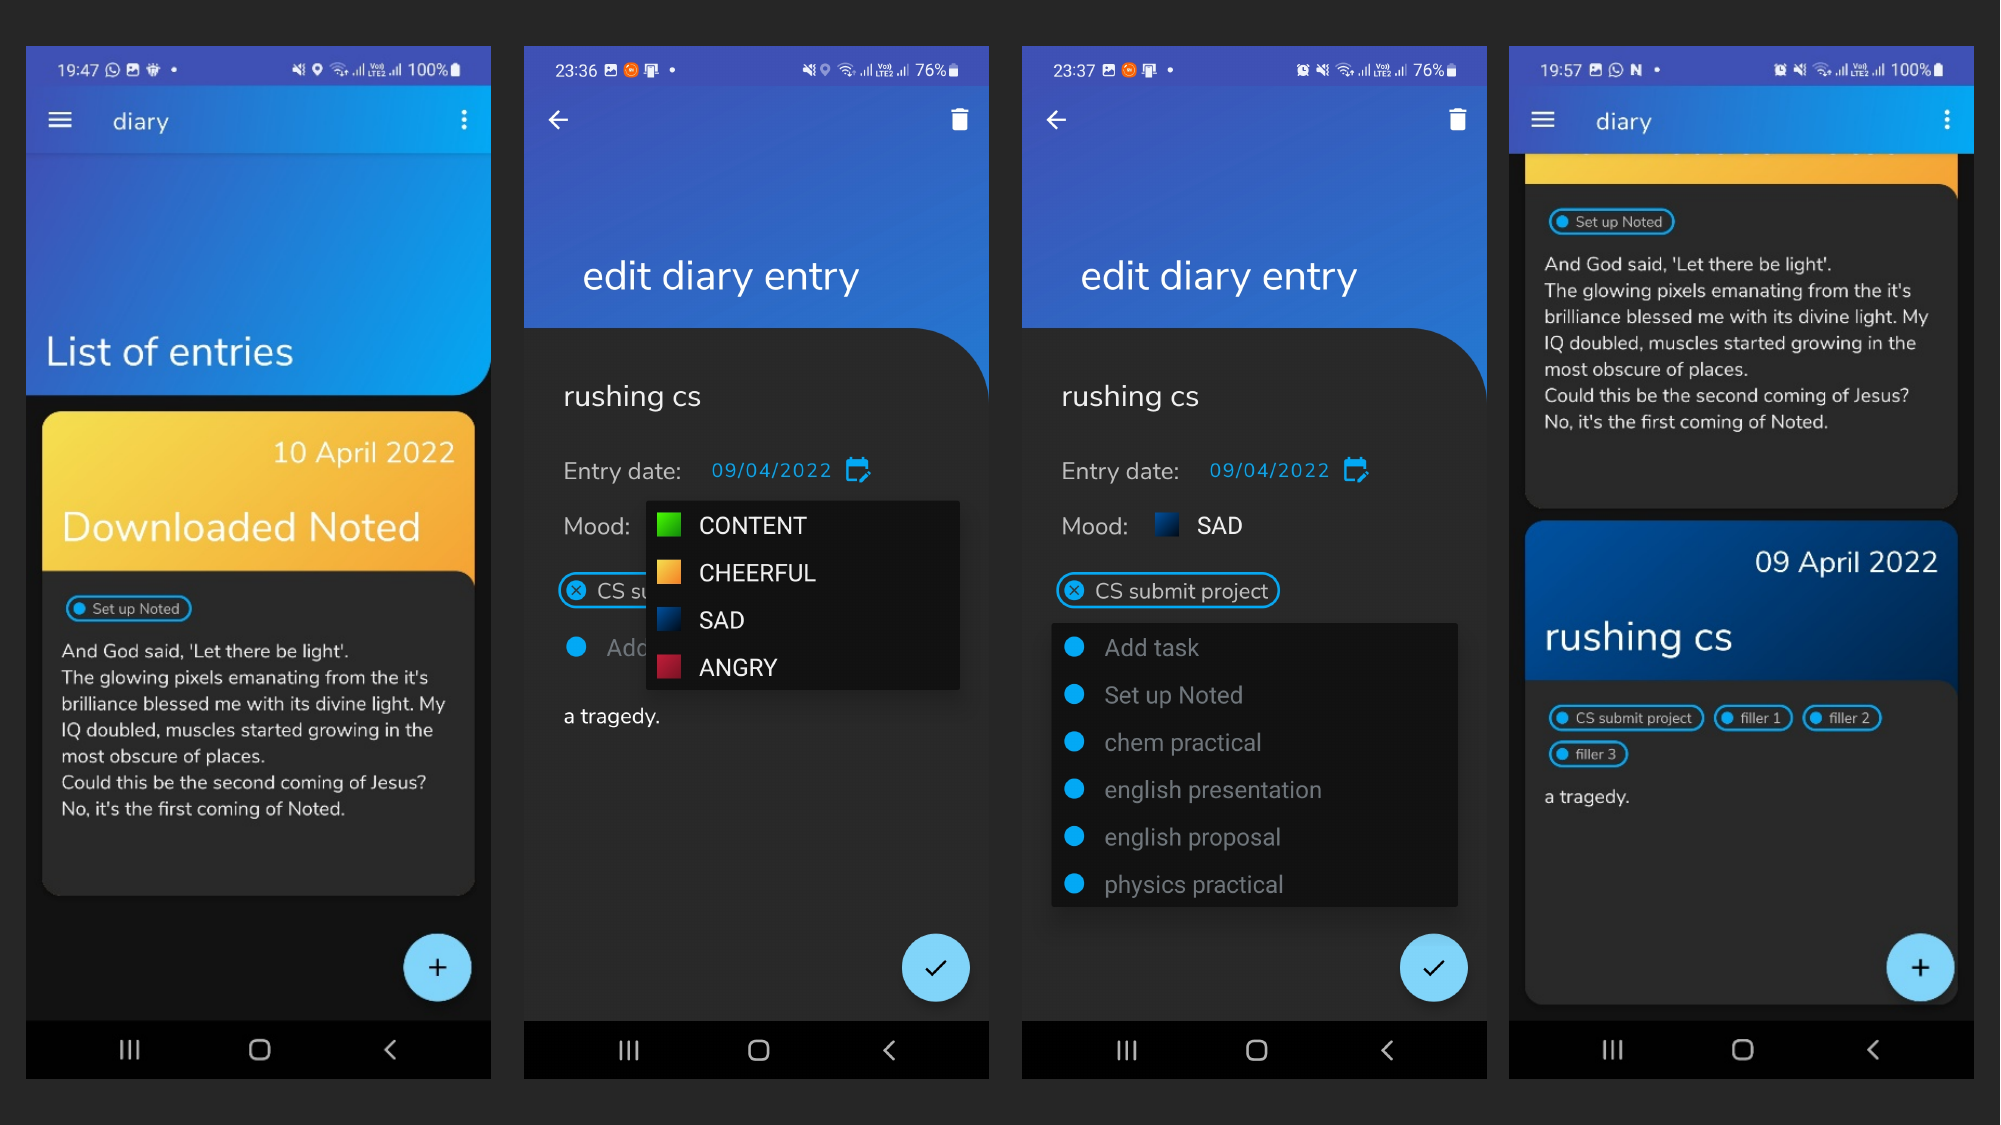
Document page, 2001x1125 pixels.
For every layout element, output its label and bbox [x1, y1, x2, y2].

picture [1509, 46, 1974, 1079]
picture [26, 46, 491, 1079]
picture [524, 46, 989, 1079]
picture [1945, 110, 1950, 130]
picture [462, 110, 467, 130]
picture [1022, 46, 1487, 1079]
